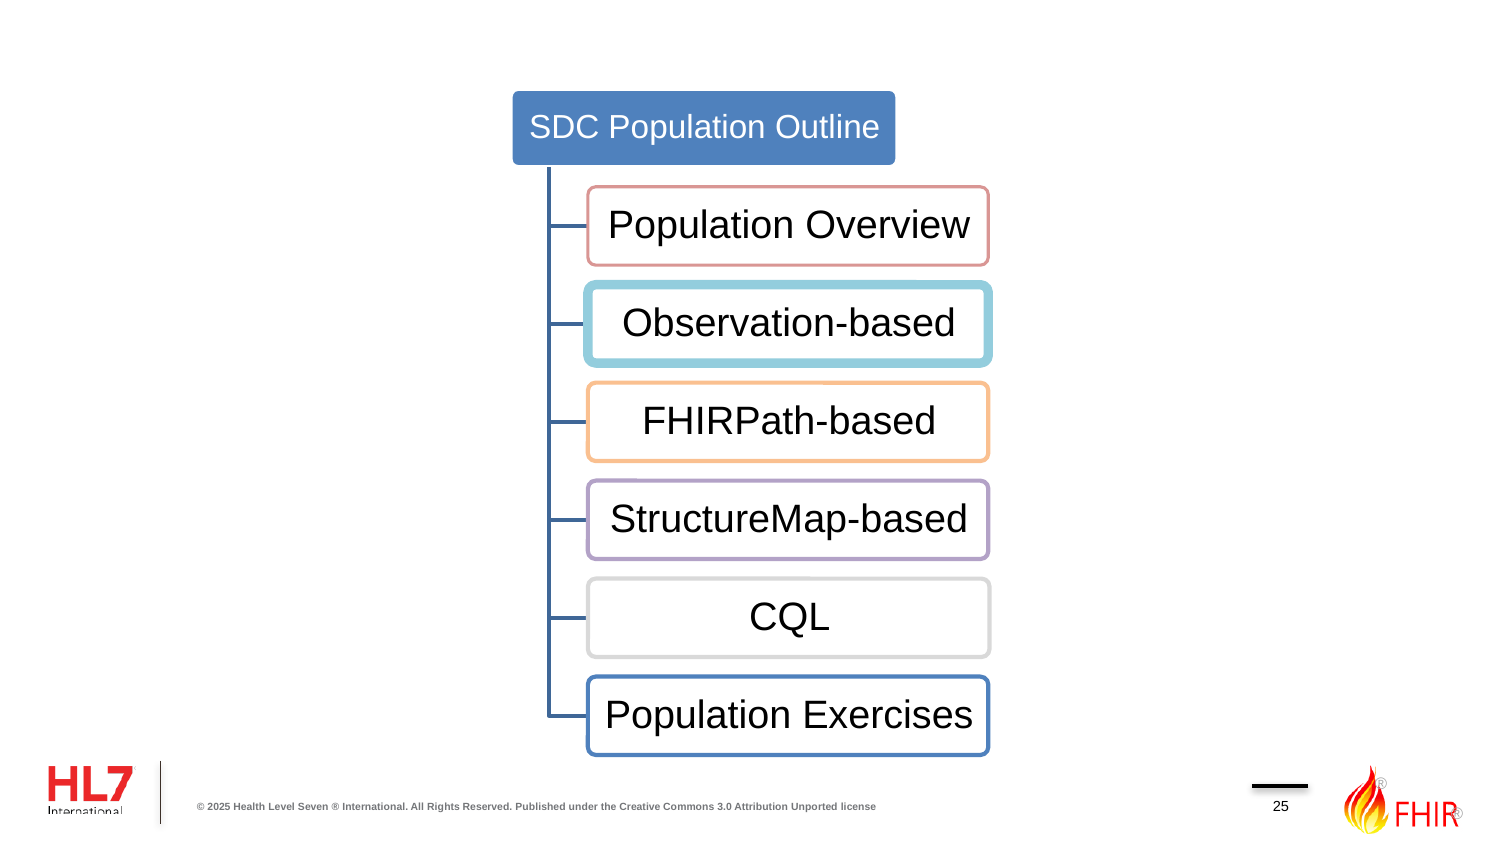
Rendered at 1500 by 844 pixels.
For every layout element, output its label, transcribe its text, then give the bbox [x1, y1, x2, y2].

slide_number 25 [1258, 786, 1304, 814]
footer © 2025 Health Level Seven ® International. All Rights Reserved. Published under the Creative Commons 3.0 Attribution Unported license [196, 786, 941, 813]
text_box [249, 88, 1251, 756]
picture [1339, 760, 1463, 837]
